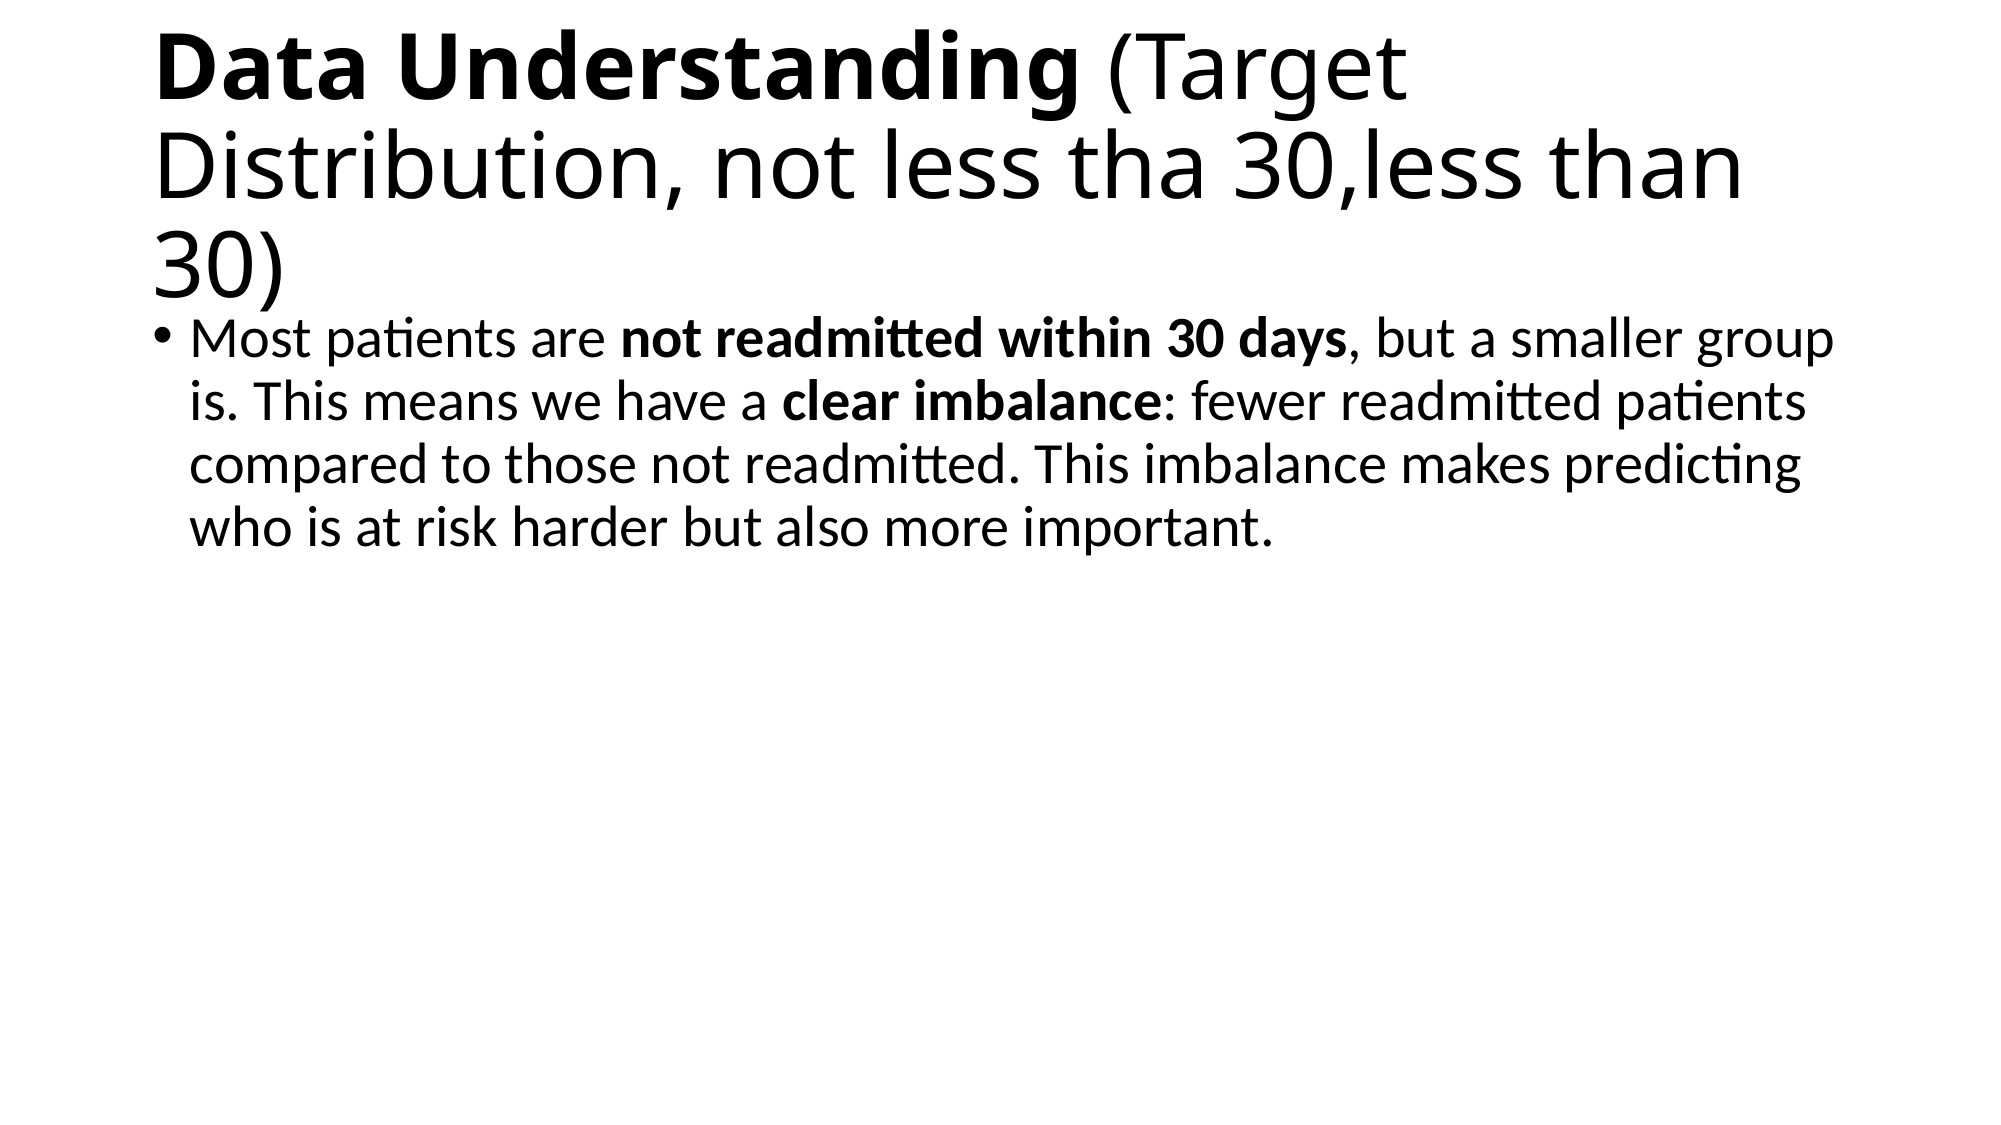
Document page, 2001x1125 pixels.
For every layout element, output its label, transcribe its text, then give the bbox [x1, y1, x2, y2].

list Most patients are not readmitted within 30 days, but a smaller group is. This means we have a clear imbalance: fewer readmitted patients compared to those not readmitted. This imbalance makes predicting who is at risk harder but also more important. [137, 299, 1863, 1014]
title Data Understanding (Target Distribution, not less tha 30,less than 30) [137, 59, 1863, 278]
